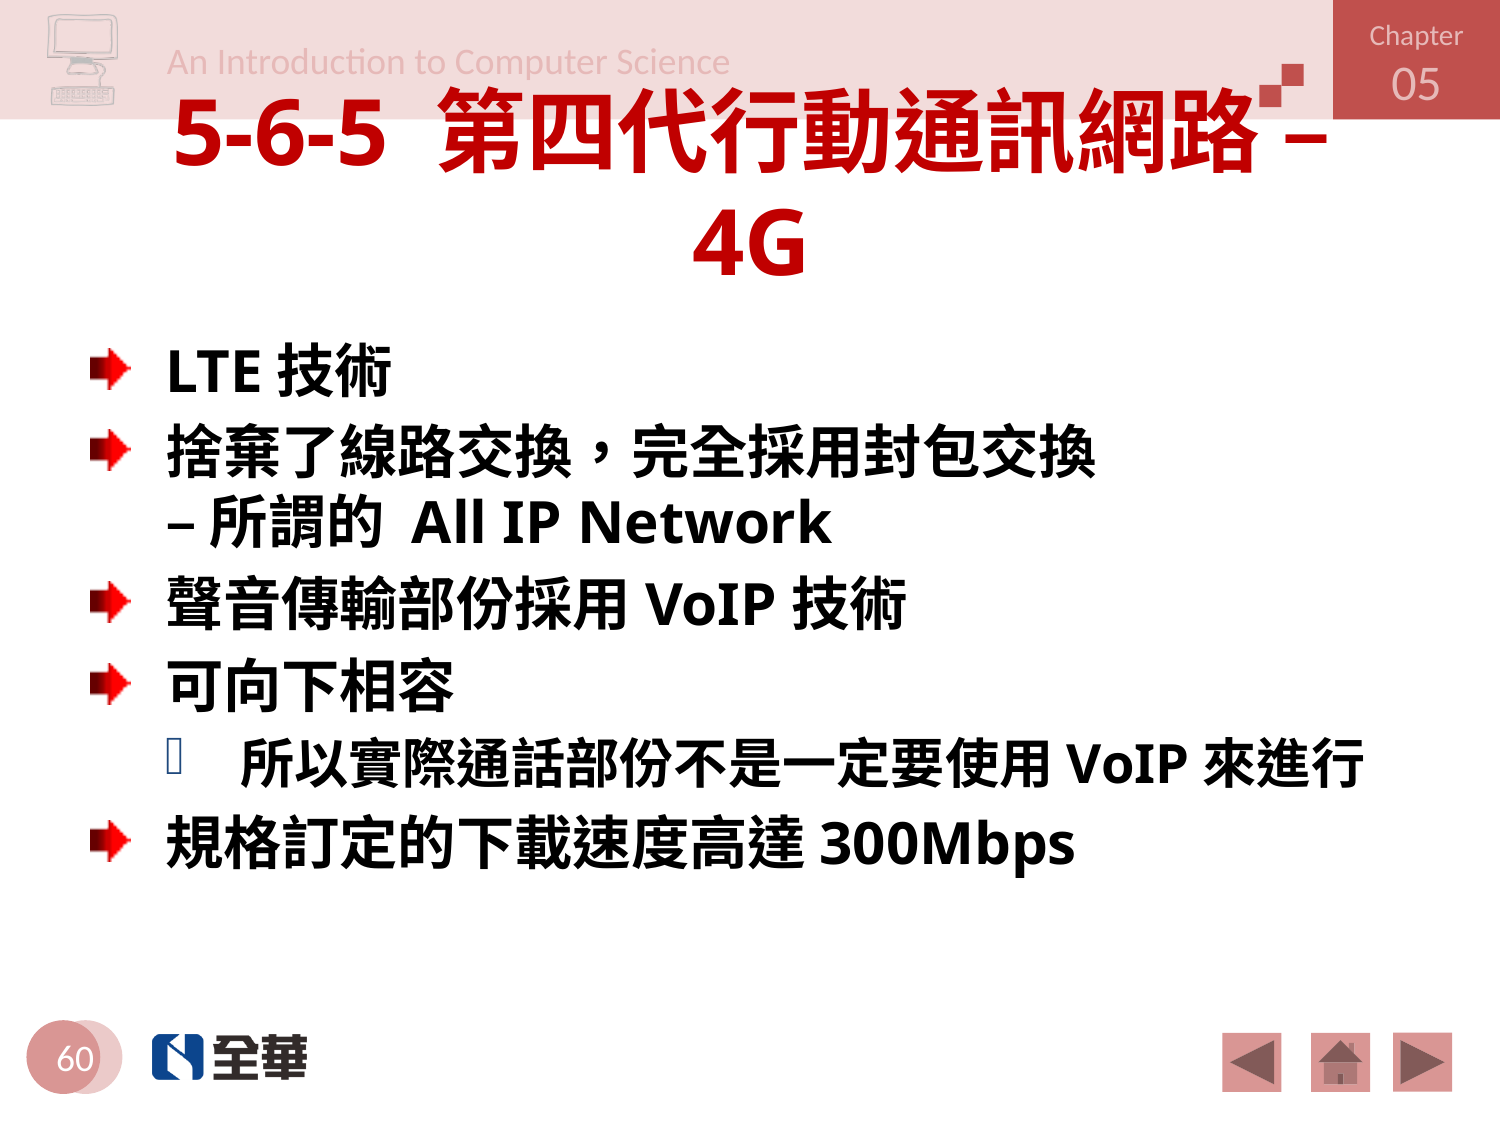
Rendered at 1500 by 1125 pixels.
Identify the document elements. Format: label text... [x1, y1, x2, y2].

title 5-6-5 第四代行動通訊網路 – 4G [76, 90, 1427, 278]
picture [90, 820, 131, 862]
list LTE技術 捨棄了線路交換，完全採用封包交換 – 所謂的 All IP Network 聲音傳輸部份採用VoIP技術 可向下相容 所以實際通話部份不是一定要使用VoIP來進行 規格訂定的下載速度高達300Mbps [75, 326, 1425, 1005]
picture [90, 581, 131, 623]
picture [47, 14, 118, 106]
picture [90, 429, 131, 471]
picture [152, 1034, 307, 1080]
picture [90, 663, 131, 705]
picture [90, 348, 131, 390]
